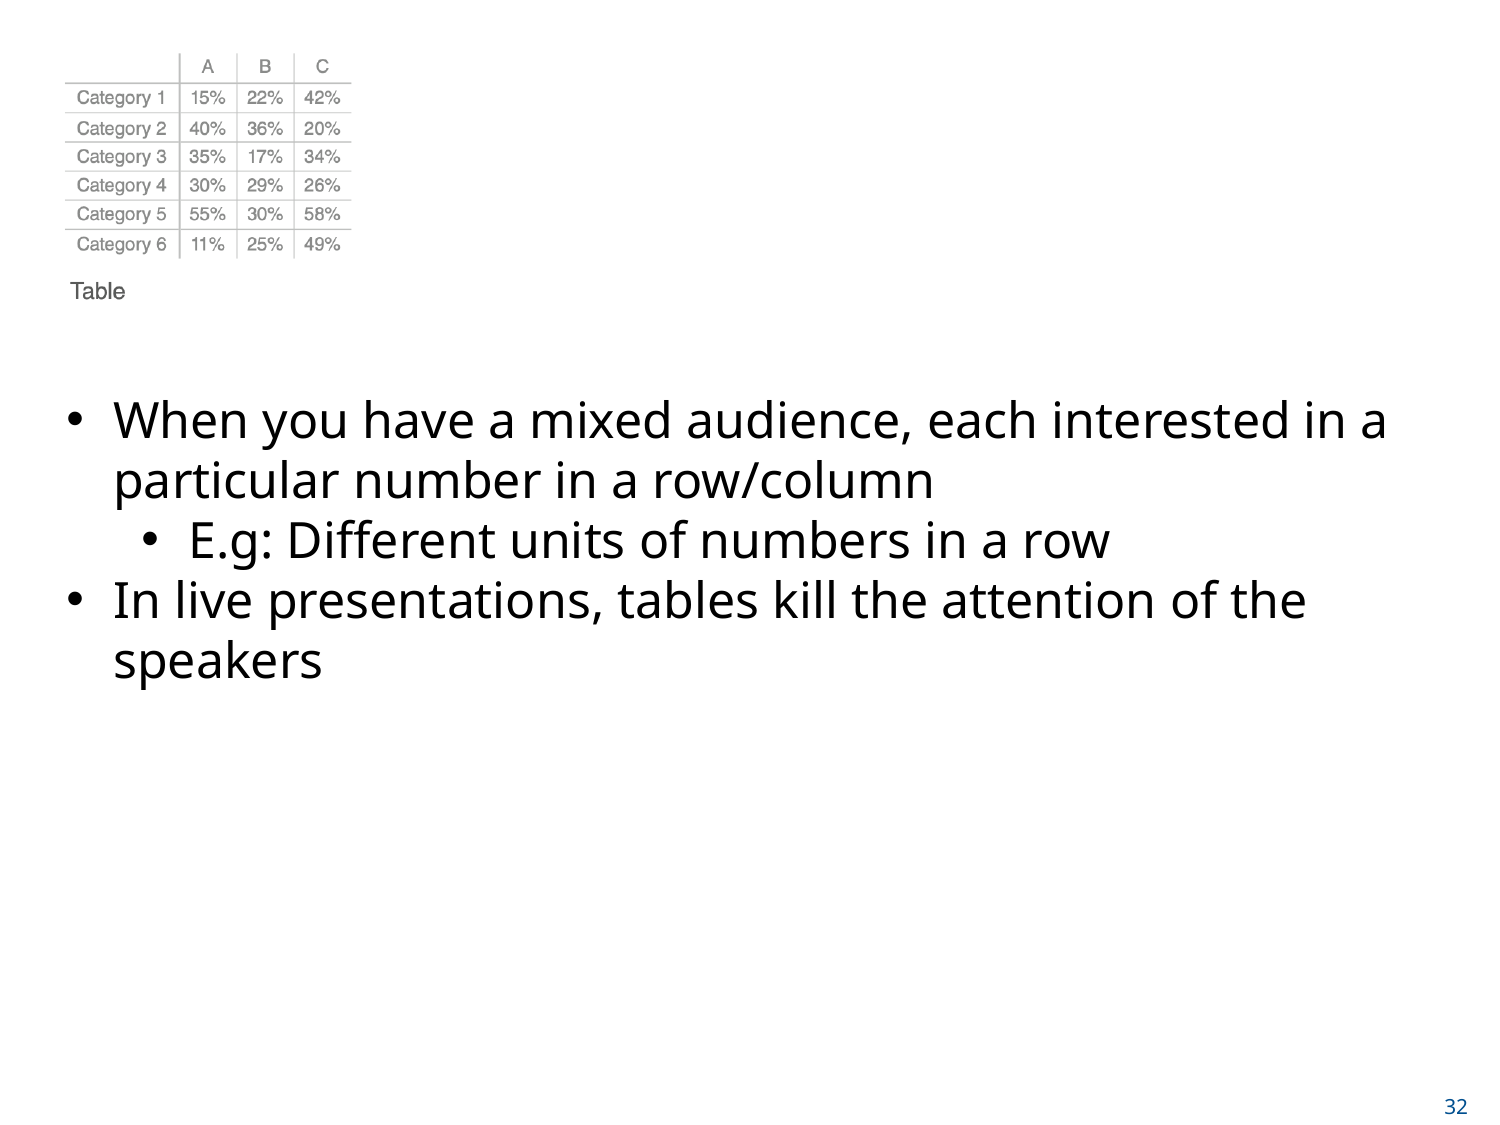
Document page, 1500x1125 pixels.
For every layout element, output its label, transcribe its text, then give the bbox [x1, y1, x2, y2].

text_box 32 [1438, 1093, 1468, 1122]
picture [51, 26, 379, 320]
text_box When you have a mixed audience, each interested in a particular number in a row/column E.g: Different units of numbers in a row In live presentations, tables kill the attention of the speakers [51, 380, 1439, 696]
